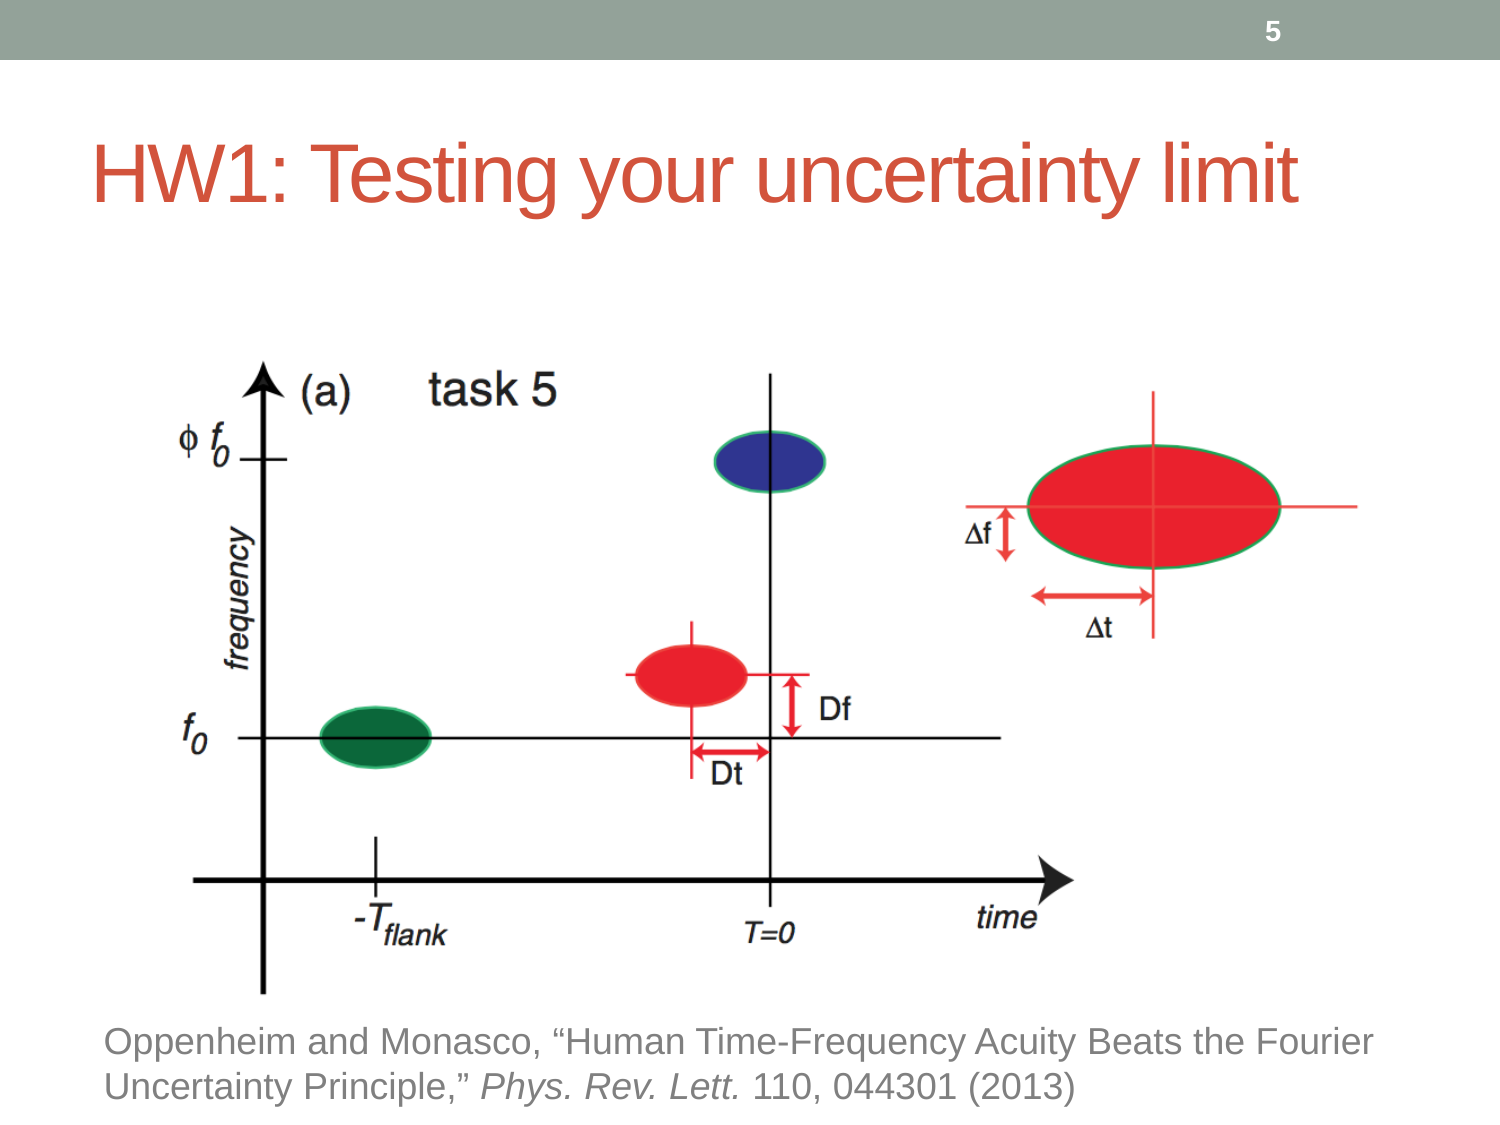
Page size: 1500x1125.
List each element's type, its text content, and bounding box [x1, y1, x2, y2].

slide_number 5 [1250, 3, 1425, 57]
title HW1: Testing your uncertainty limit [75, 87, 1425, 250]
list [74, 262, 1426, 1063]
text_box Oppenheim and Monasco, “Human Time-Frequency Acuity Beats the Fourier Uncertainty Principle,” Phys. Rev. Lett. 110, 044301 (2013) [88, 1071, 1414, 1115]
